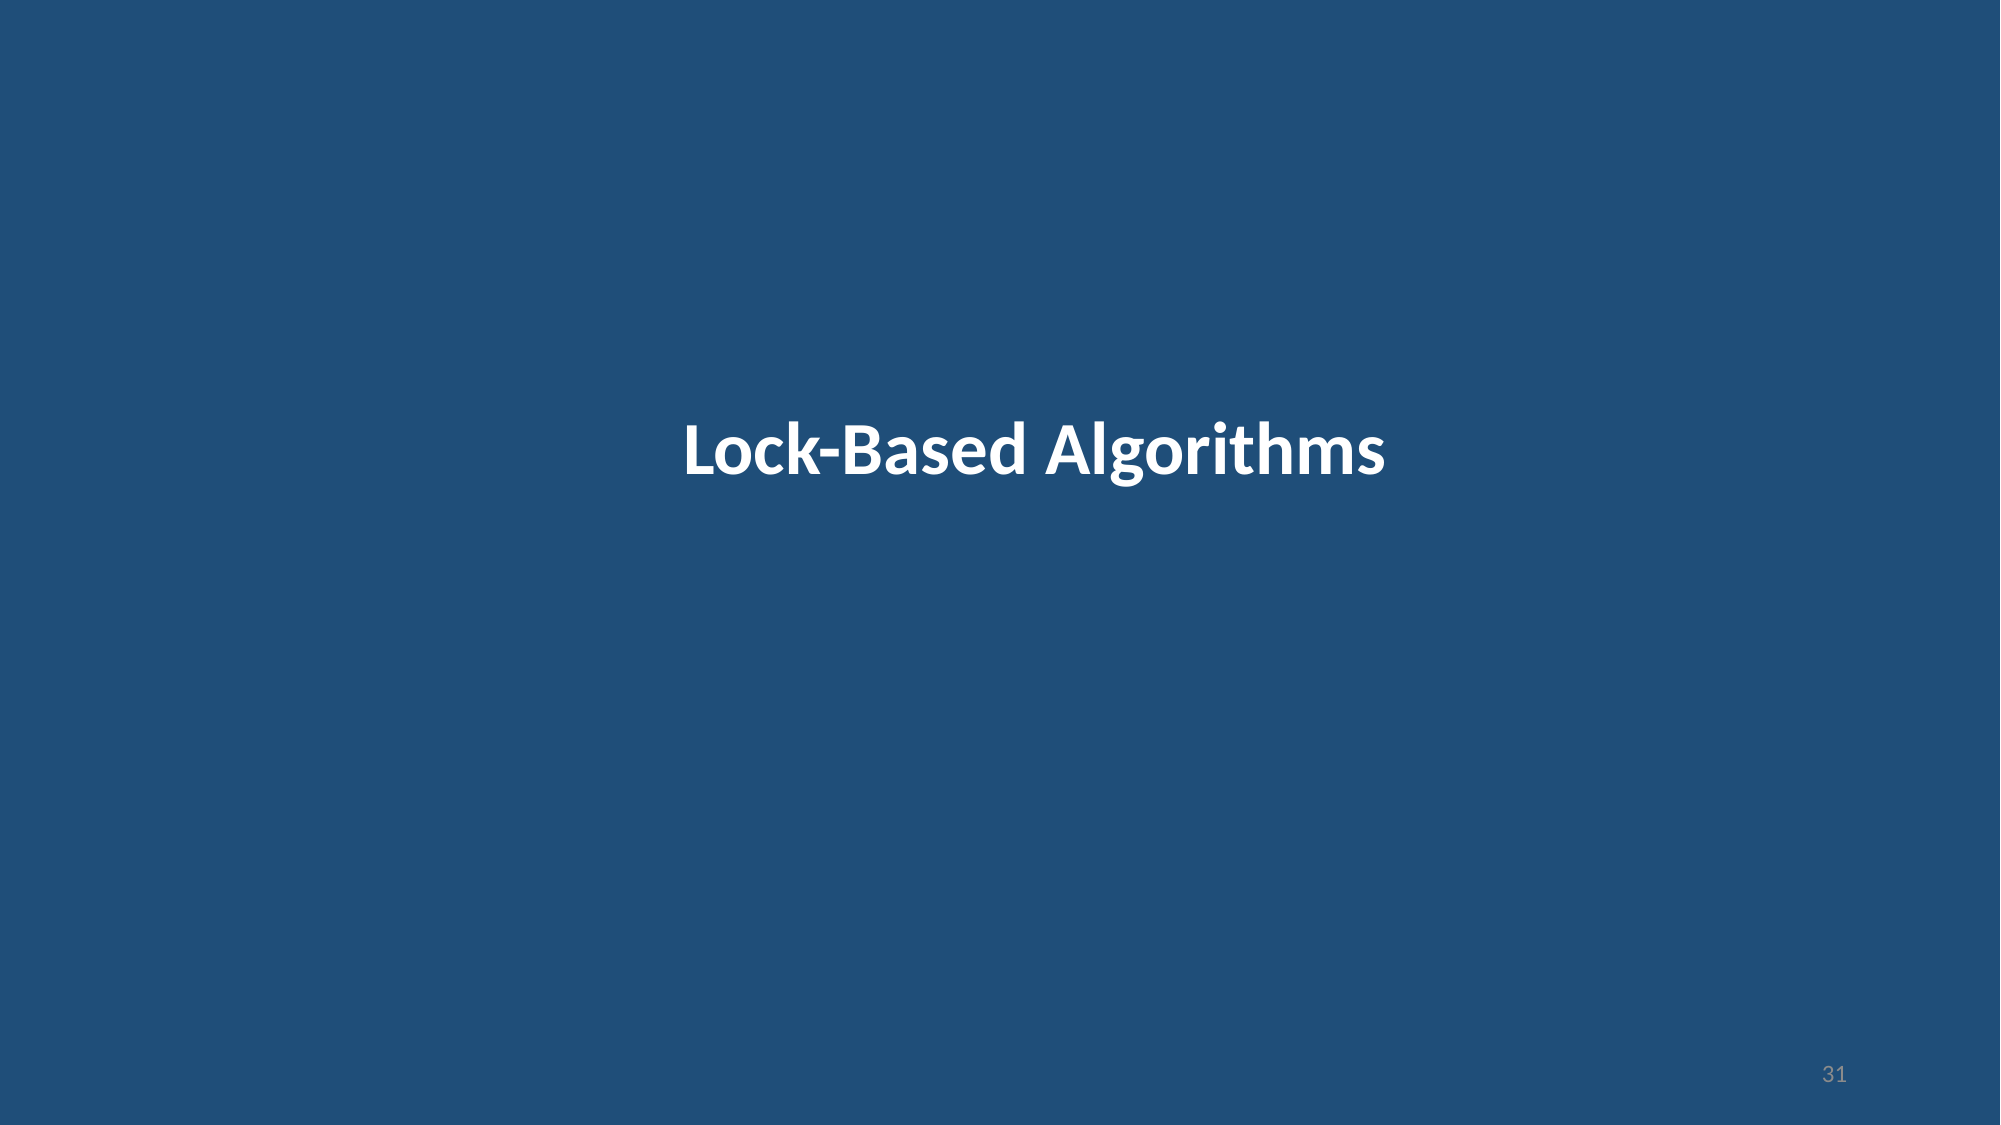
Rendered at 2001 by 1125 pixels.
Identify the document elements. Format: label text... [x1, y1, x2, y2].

slide_number 31 [1412, 1042, 1863, 1103]
title Lock-Based Algorithms [181, 349, 1907, 551]
